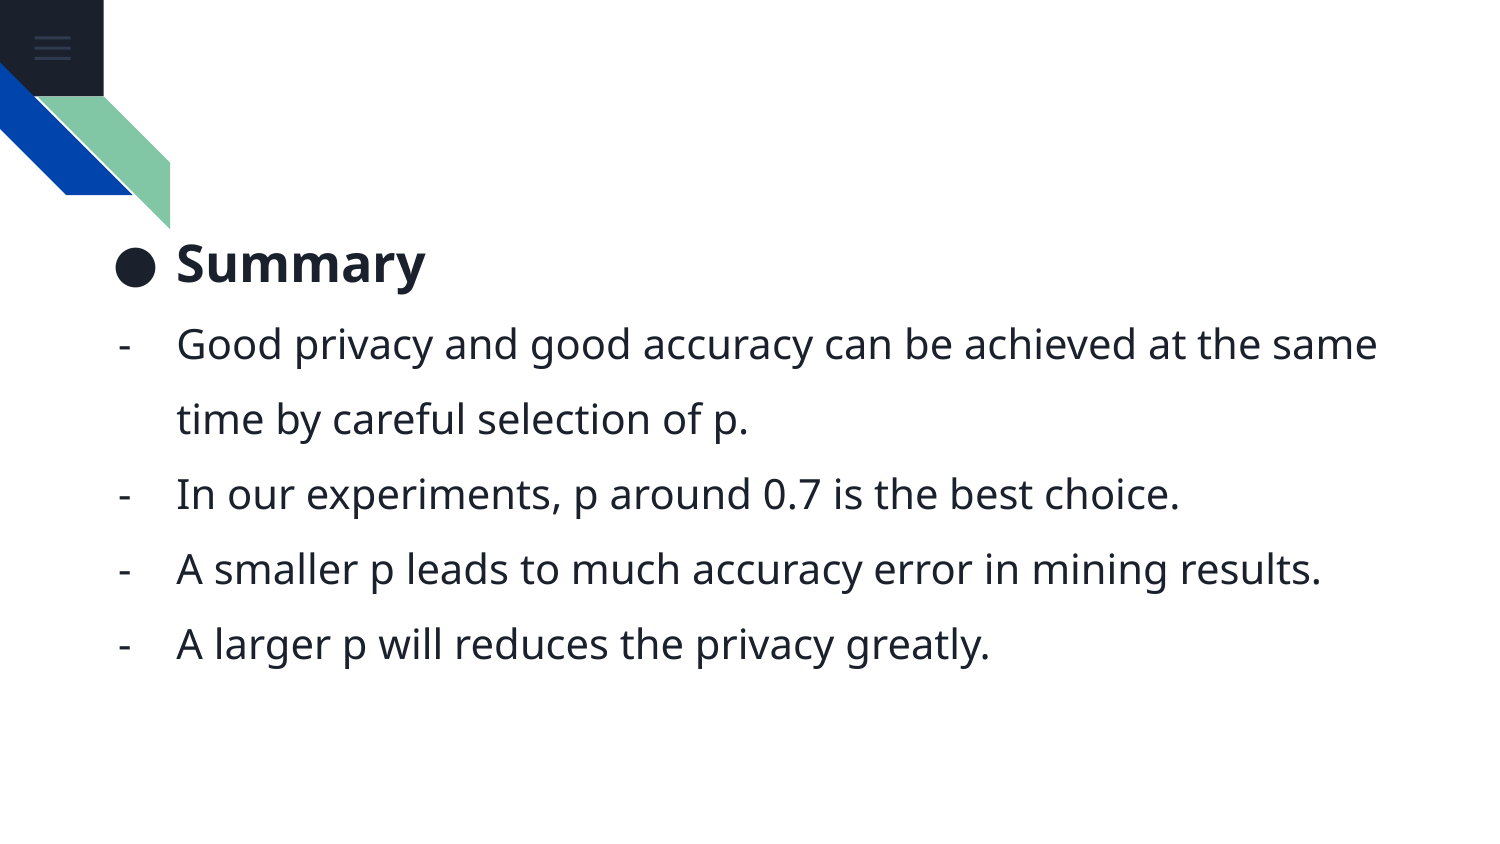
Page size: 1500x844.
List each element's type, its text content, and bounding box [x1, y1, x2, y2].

list Summary Good privacy and good accuracy can be achieved at the same time by careful selection of p. In our experiments, p around 0.7 is the best choice. A smaller p leads to much accuracy error in mining results. A larger p will reduces the privacy greatly. [86, 184, 1414, 826]
